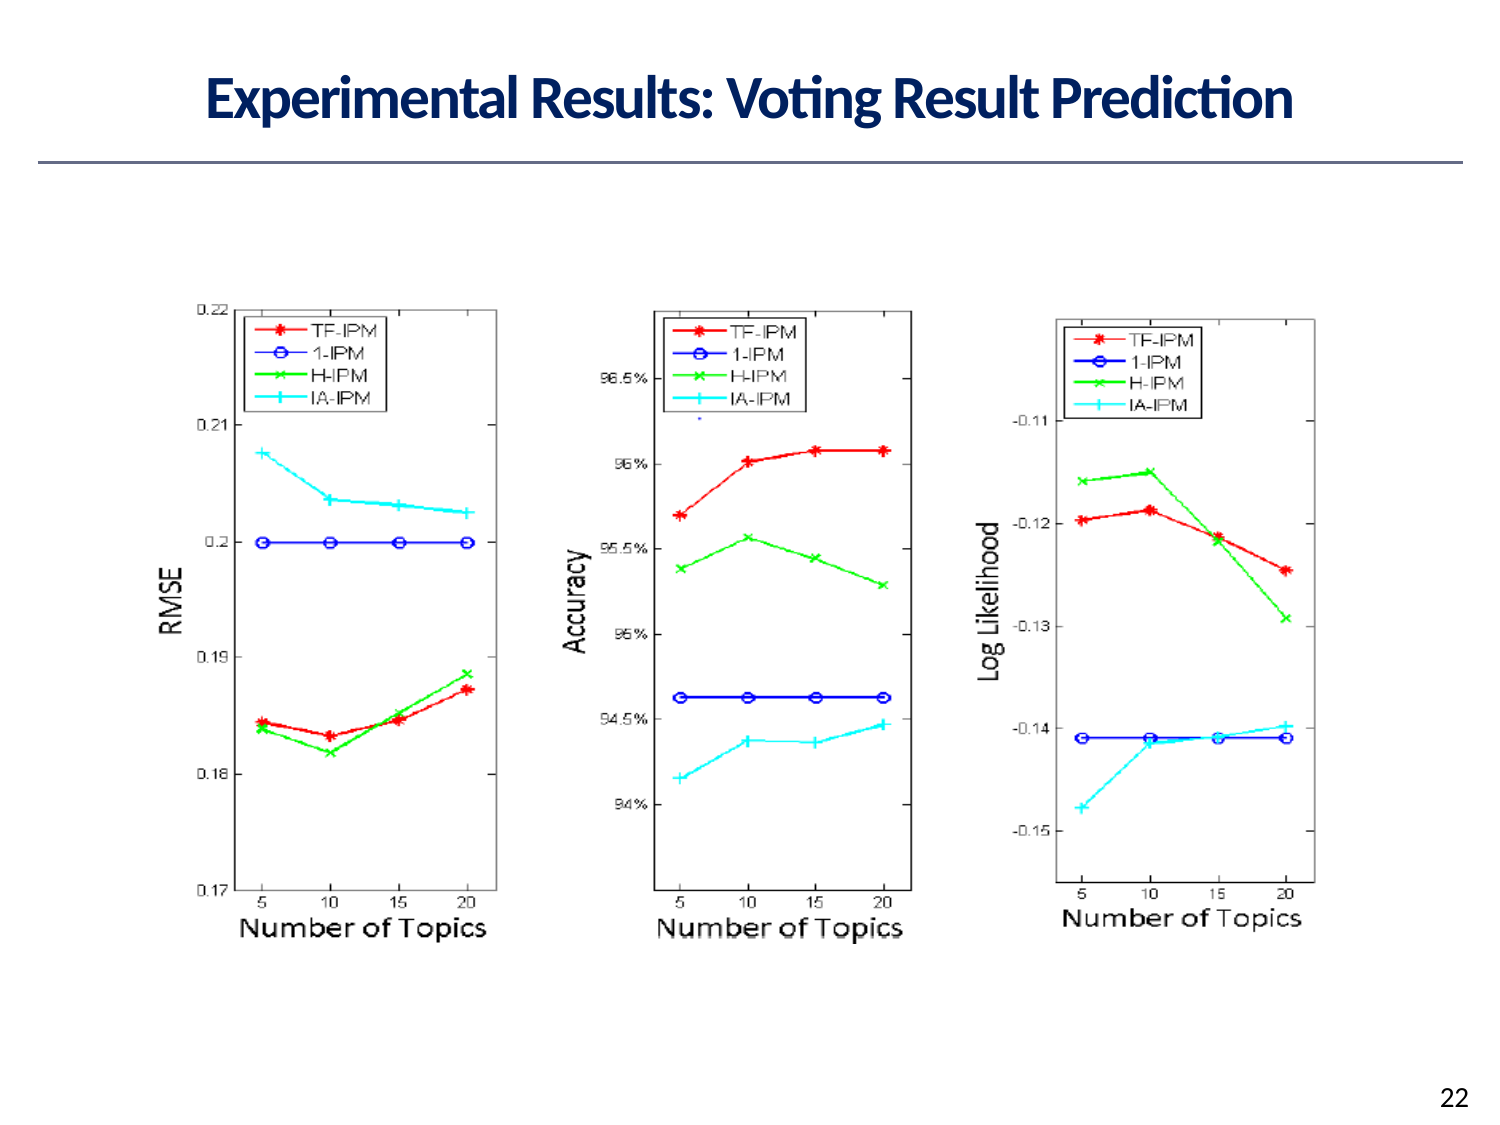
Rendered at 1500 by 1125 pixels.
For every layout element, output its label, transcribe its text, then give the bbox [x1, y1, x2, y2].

slide_number 21 [1425, 1071, 1500, 1125]
picture [137, 274, 1343, 945]
title Experimental Results: Voting Result Prediction [75, 24, 1425, 163]
